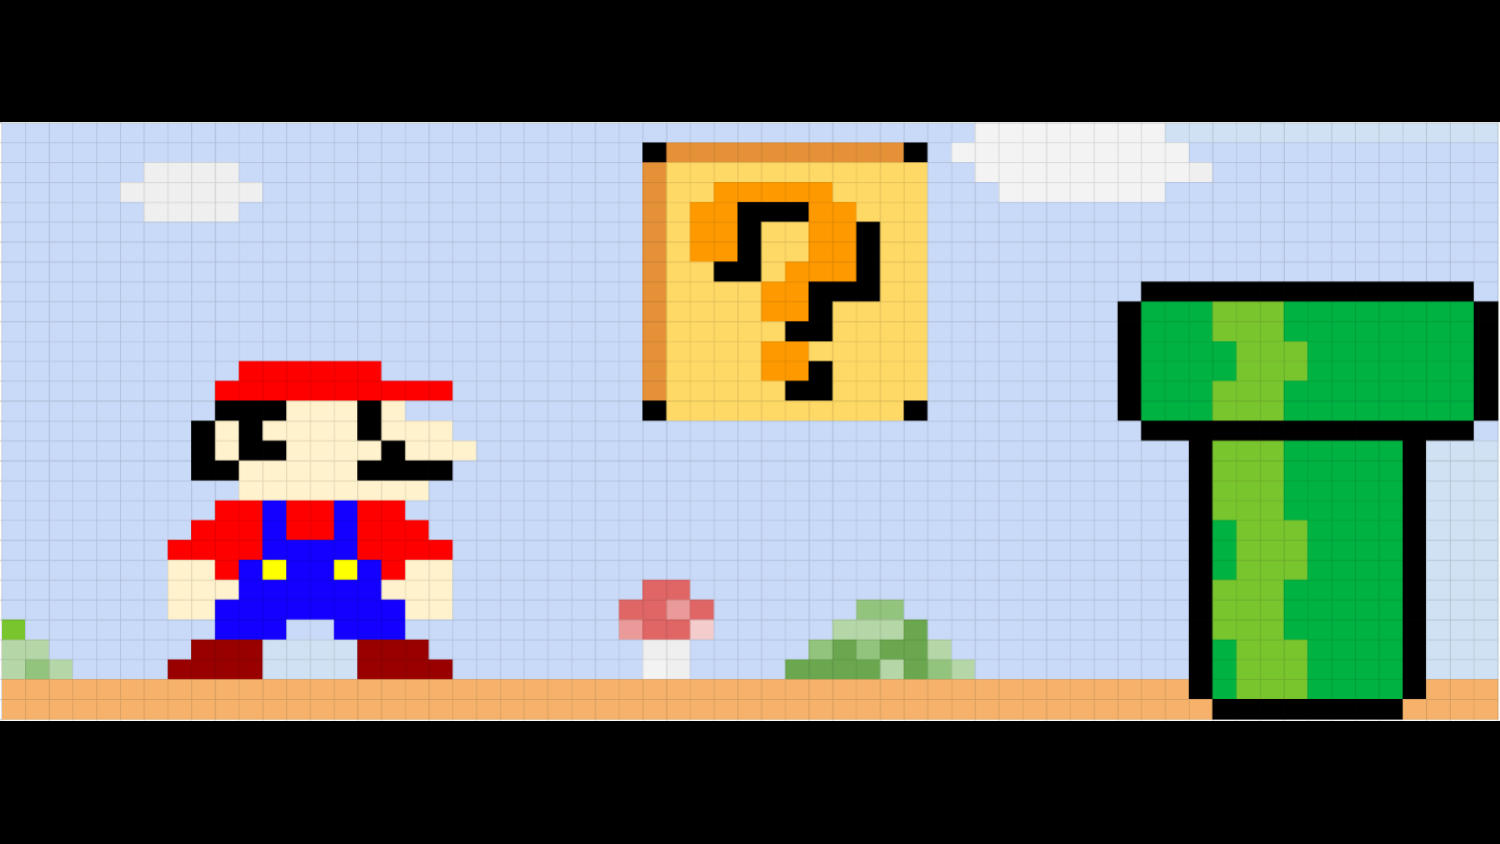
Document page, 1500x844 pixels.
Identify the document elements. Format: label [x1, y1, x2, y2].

picture [0, 122, 1500, 722]
